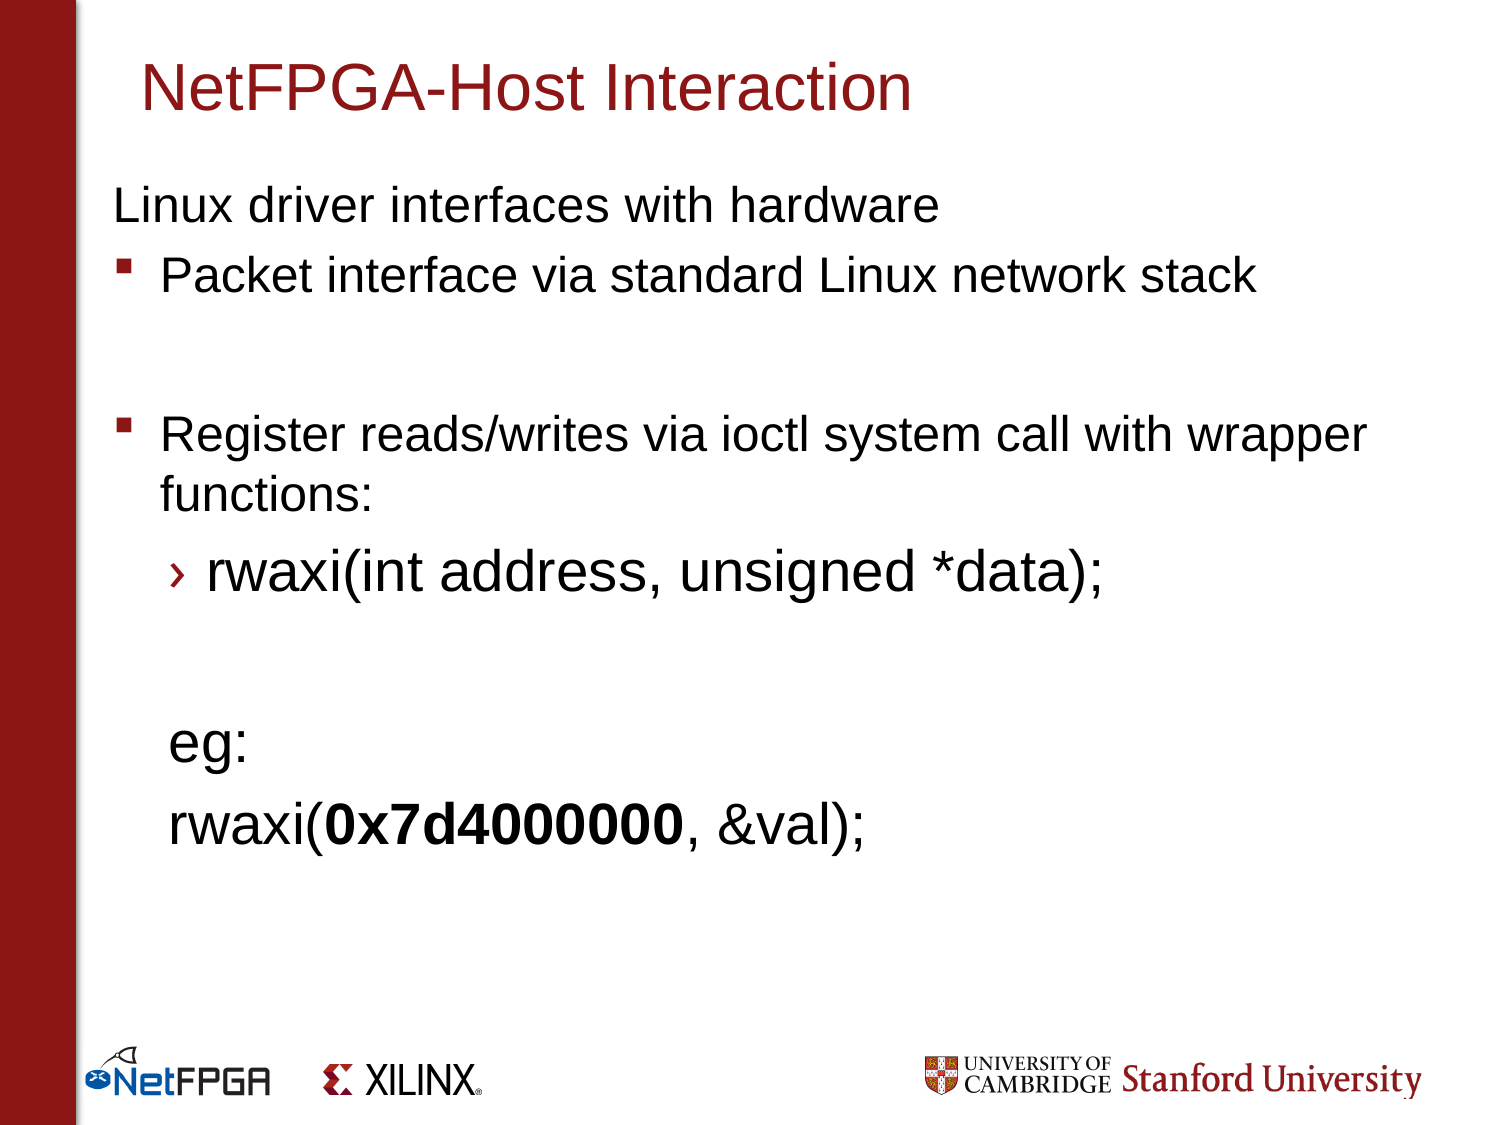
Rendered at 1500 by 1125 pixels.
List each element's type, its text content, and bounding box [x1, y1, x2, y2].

picture [84, 1045, 273, 1099]
title NetFPGA-Host Interaction [140, 25, 1405, 132]
list Linux driver interfaces with hardware Packet interface via standard Linux network stack Register reads/writes via ioctl system call with wrapper functions: rwaxi(int address, unsigned *data); eg: rwaxi(0x7d4000000, &val); [112, 164, 1500, 1003]
picture [323, 1064, 482, 1095]
picture [925, 1056, 1111, 1095]
